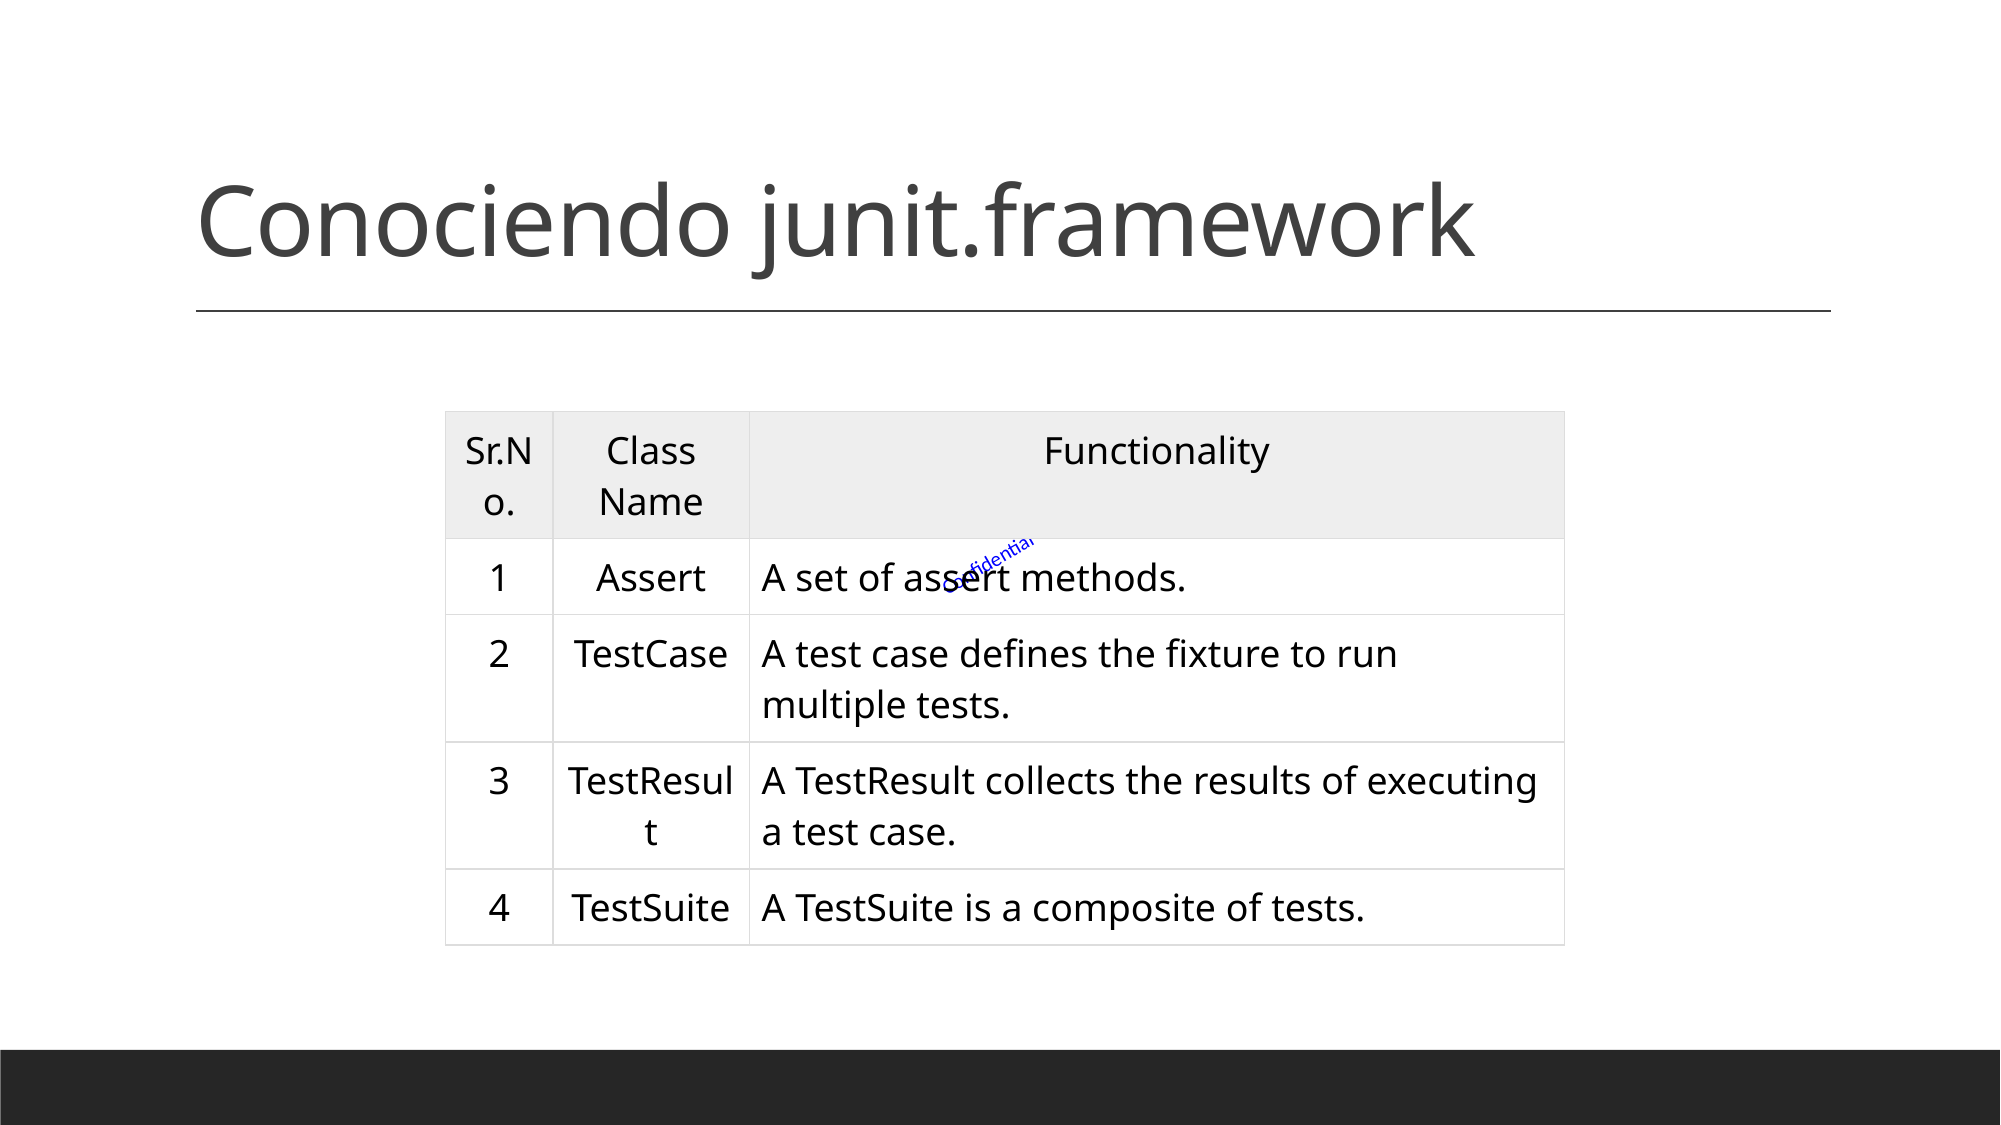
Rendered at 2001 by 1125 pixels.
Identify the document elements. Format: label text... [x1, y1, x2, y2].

table_cell TestCase [554, 615, 749, 741]
table_header Functionality [750, 412, 1564, 538]
table_header Class Name [554, 412, 749, 538]
title Conociendo junit.framework [180, 47, 1830, 285]
table_cell Assert [554, 539, 749, 614]
table_header Sr.No. [446, 412, 552, 538]
table_cell TestResult [554, 743, 749, 868]
table_cell A set of assert methods. [750, 539, 1564, 614]
table_cell 3 [446, 743, 552, 868]
table_cell A test case defines the fixture to run multiple tests. [750, 615, 1564, 741]
table_cell 2 [446, 615, 552, 741]
table_cell TestSuite [554, 870, 749, 944]
table_cell 4 [446, 870, 552, 944]
table_cell A TestResult collects the results of executing a test case. [750, 743, 1564, 868]
table_cell A TestSuite is a composite of tests. [750, 870, 1564, 944]
table_cell 1 [446, 539, 552, 614]
